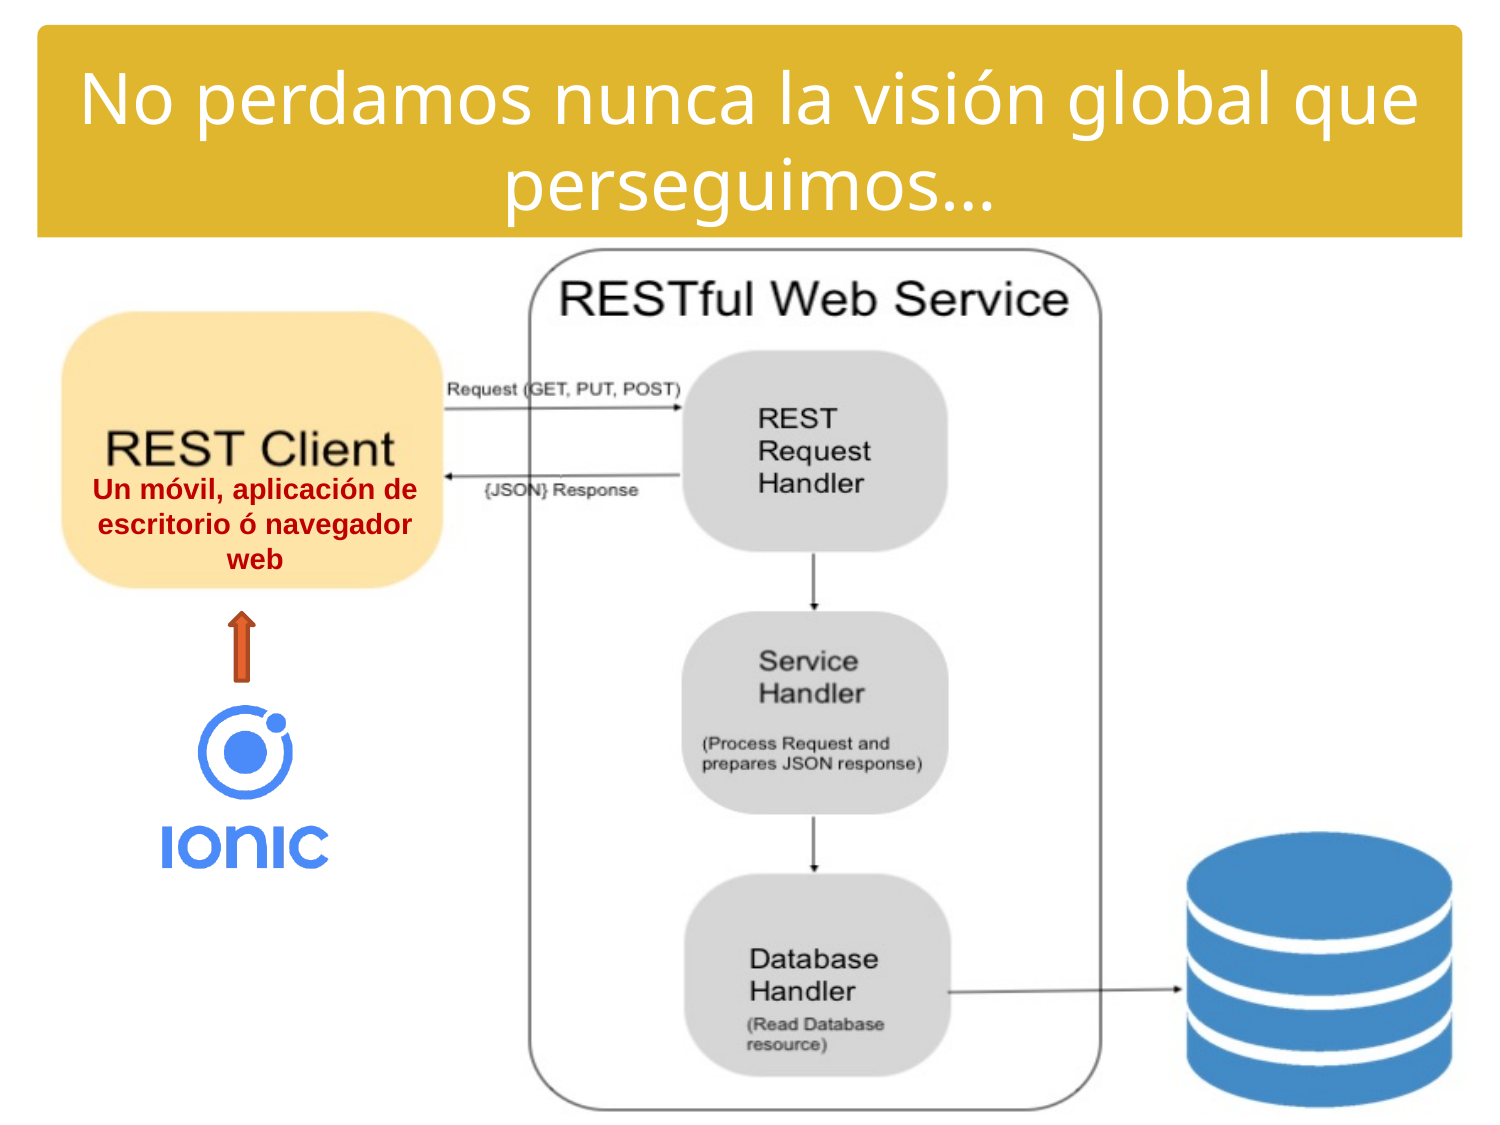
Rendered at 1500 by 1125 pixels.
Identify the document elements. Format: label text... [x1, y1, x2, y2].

title No perdamos nunca la visión global que perseguimos… [50, 45, 1450, 233]
picture [35, 239, 1471, 1125]
